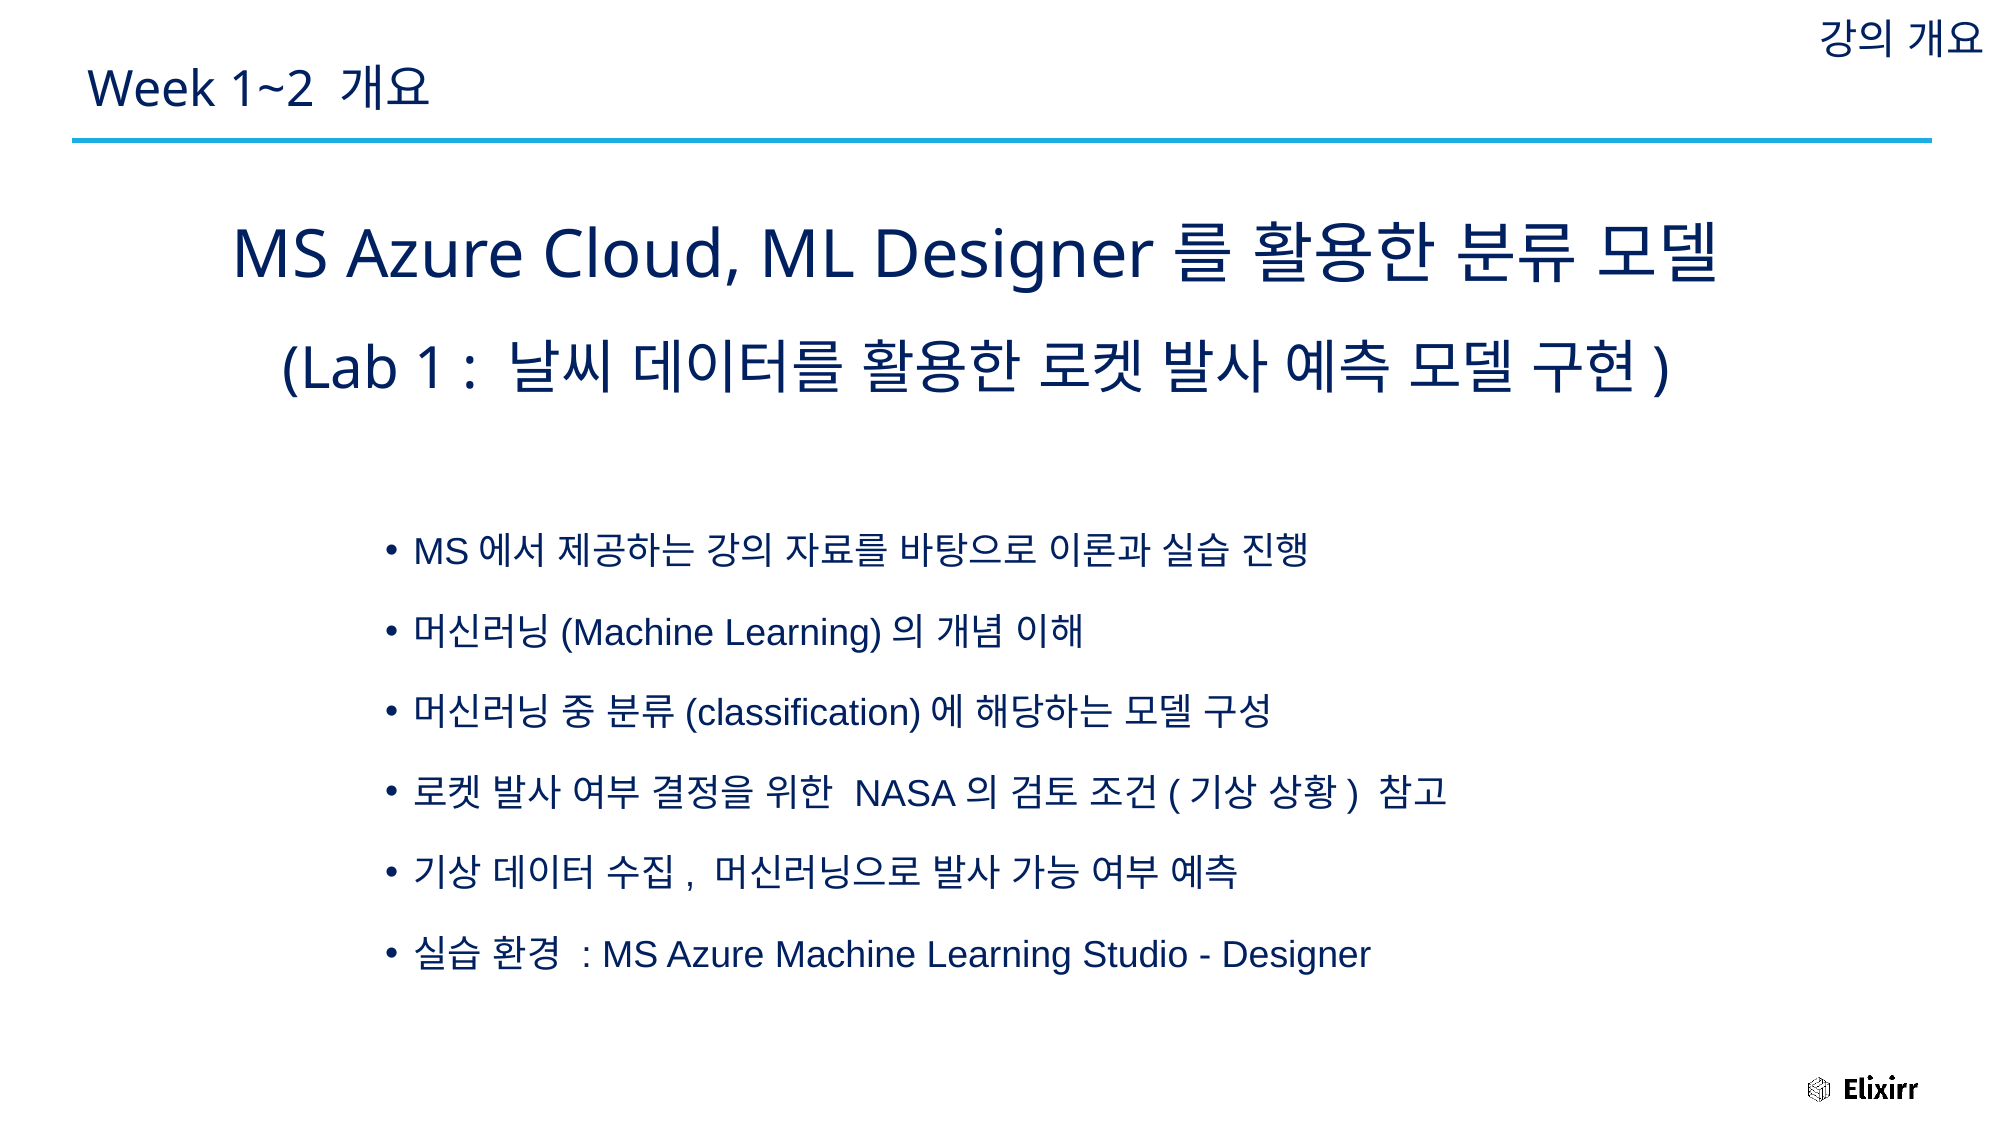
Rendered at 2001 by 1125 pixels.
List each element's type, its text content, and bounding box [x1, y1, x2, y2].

text_box 강의 개요 [1389, 5, 2000, 71]
picture [1808, 1075, 1918, 1102]
text_box MS에서 제공하는 강의 자료를 바탕으로 이론과 실습 진행 머신러닝(Machine Learning)의 개념 이해 머신러닝 중 분류(classification)에 해당하는 모델 구성 로켓 발사 여부 결정을 위한 NASA의 검토 조건(기상 상황) 참고 기상 데이터 수집, 머신러닝으로 발사 가능 여부 예측 실습 환경 : MS Azure Machine Learning Studio - Designer [370, 480, 1626, 982]
text_box (Lab 1 : 날씨 데이터를 활용한 로켓 발사 예측 모델 구현) [282, 332, 1670, 398]
title Week 1~2 개요 [72, 43, 1933, 138]
text_box MS Azure Cloud, ML Designer를 활용한 분류 모델 [282, 218, 1670, 284]
